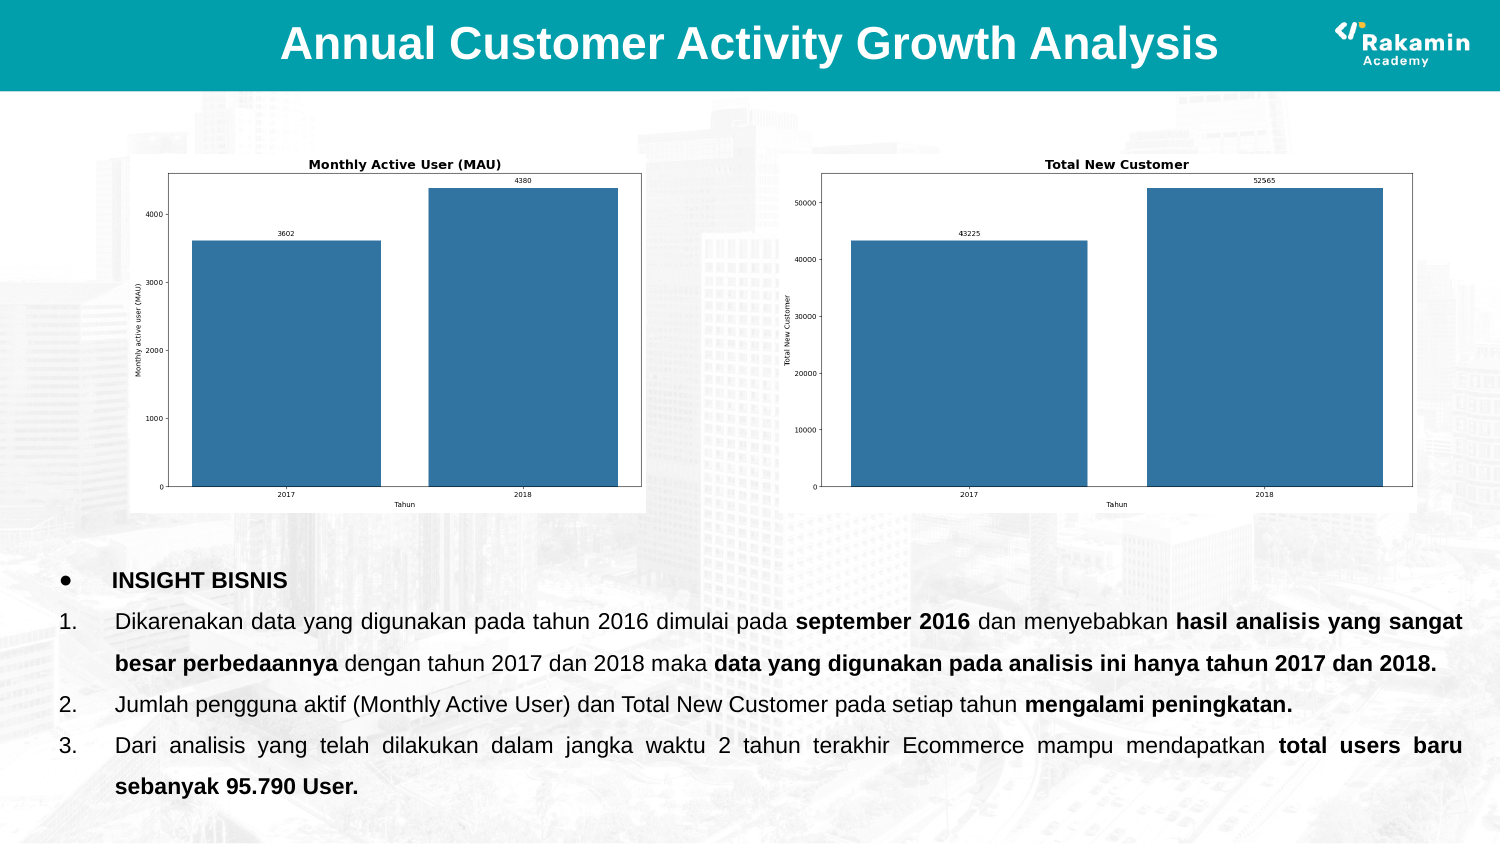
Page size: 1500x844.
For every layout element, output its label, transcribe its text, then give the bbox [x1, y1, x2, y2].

picture [0, 0, 1500, 844]
list INSIGHT BISNIS Dikarenakan data yang digunakan pada tahun 2016 dimulai pada september 2016 dan menyebabkan hasil analisis yang sangat besar perbedaannya dengan tahun 2017 dan 2018 maka data yang digunakan pada analisis ini hanya tahun 2017 dan 2018. Jumlah pengguna aktif (Monthly Active User) dan Total New Customer pada setiap tahun mengalami peningkatan. Dari analisis yang telah dilakukan dalam jangka waktu 2 tahun terakhir Ecommerce mampu mendapatkan total users baru sebanyak 95.790 User. [21, 537, 1479, 800]
title Annual Customer Activity Growth Analysis [51, 0, 1449, 92]
